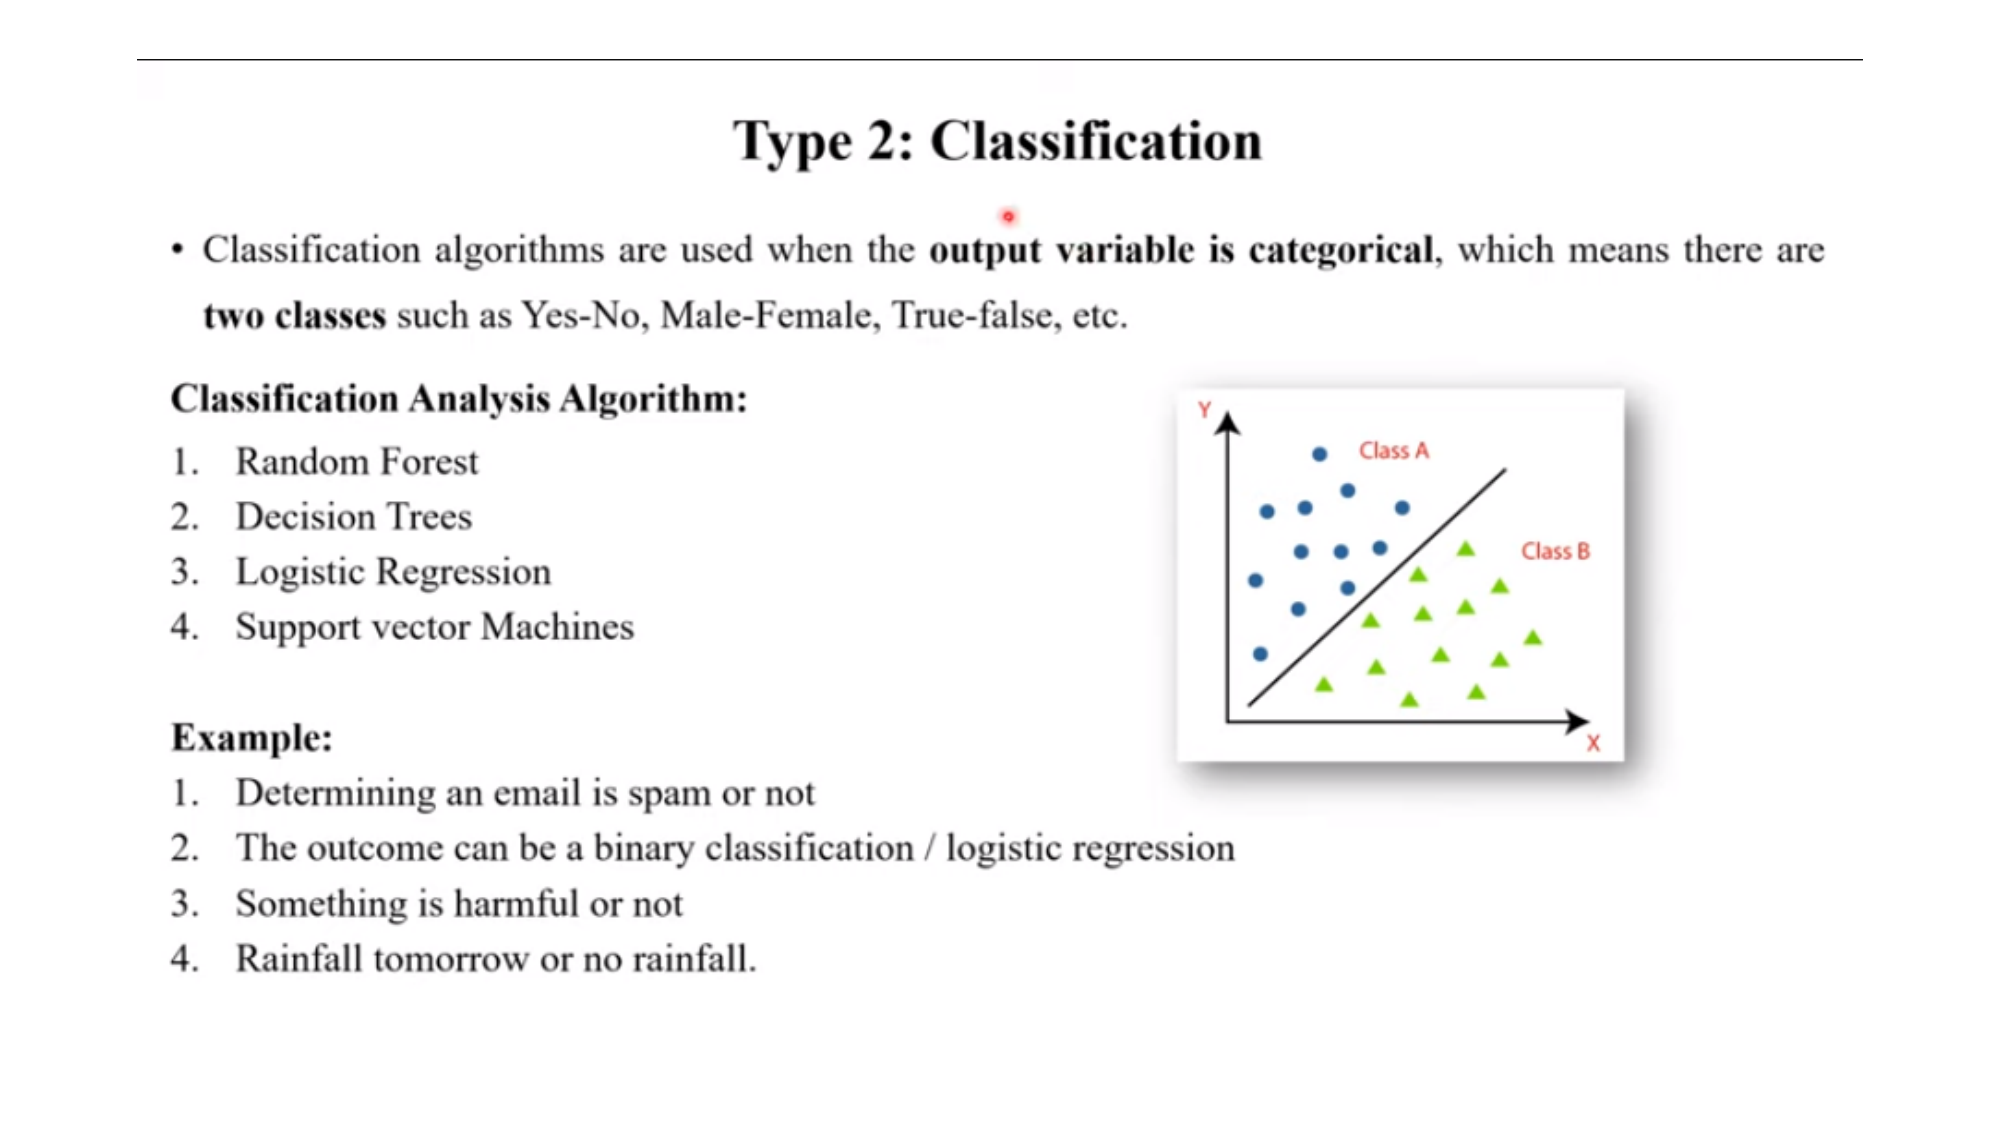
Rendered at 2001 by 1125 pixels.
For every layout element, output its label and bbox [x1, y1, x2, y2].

picture [137, 59, 1863, 1014]
